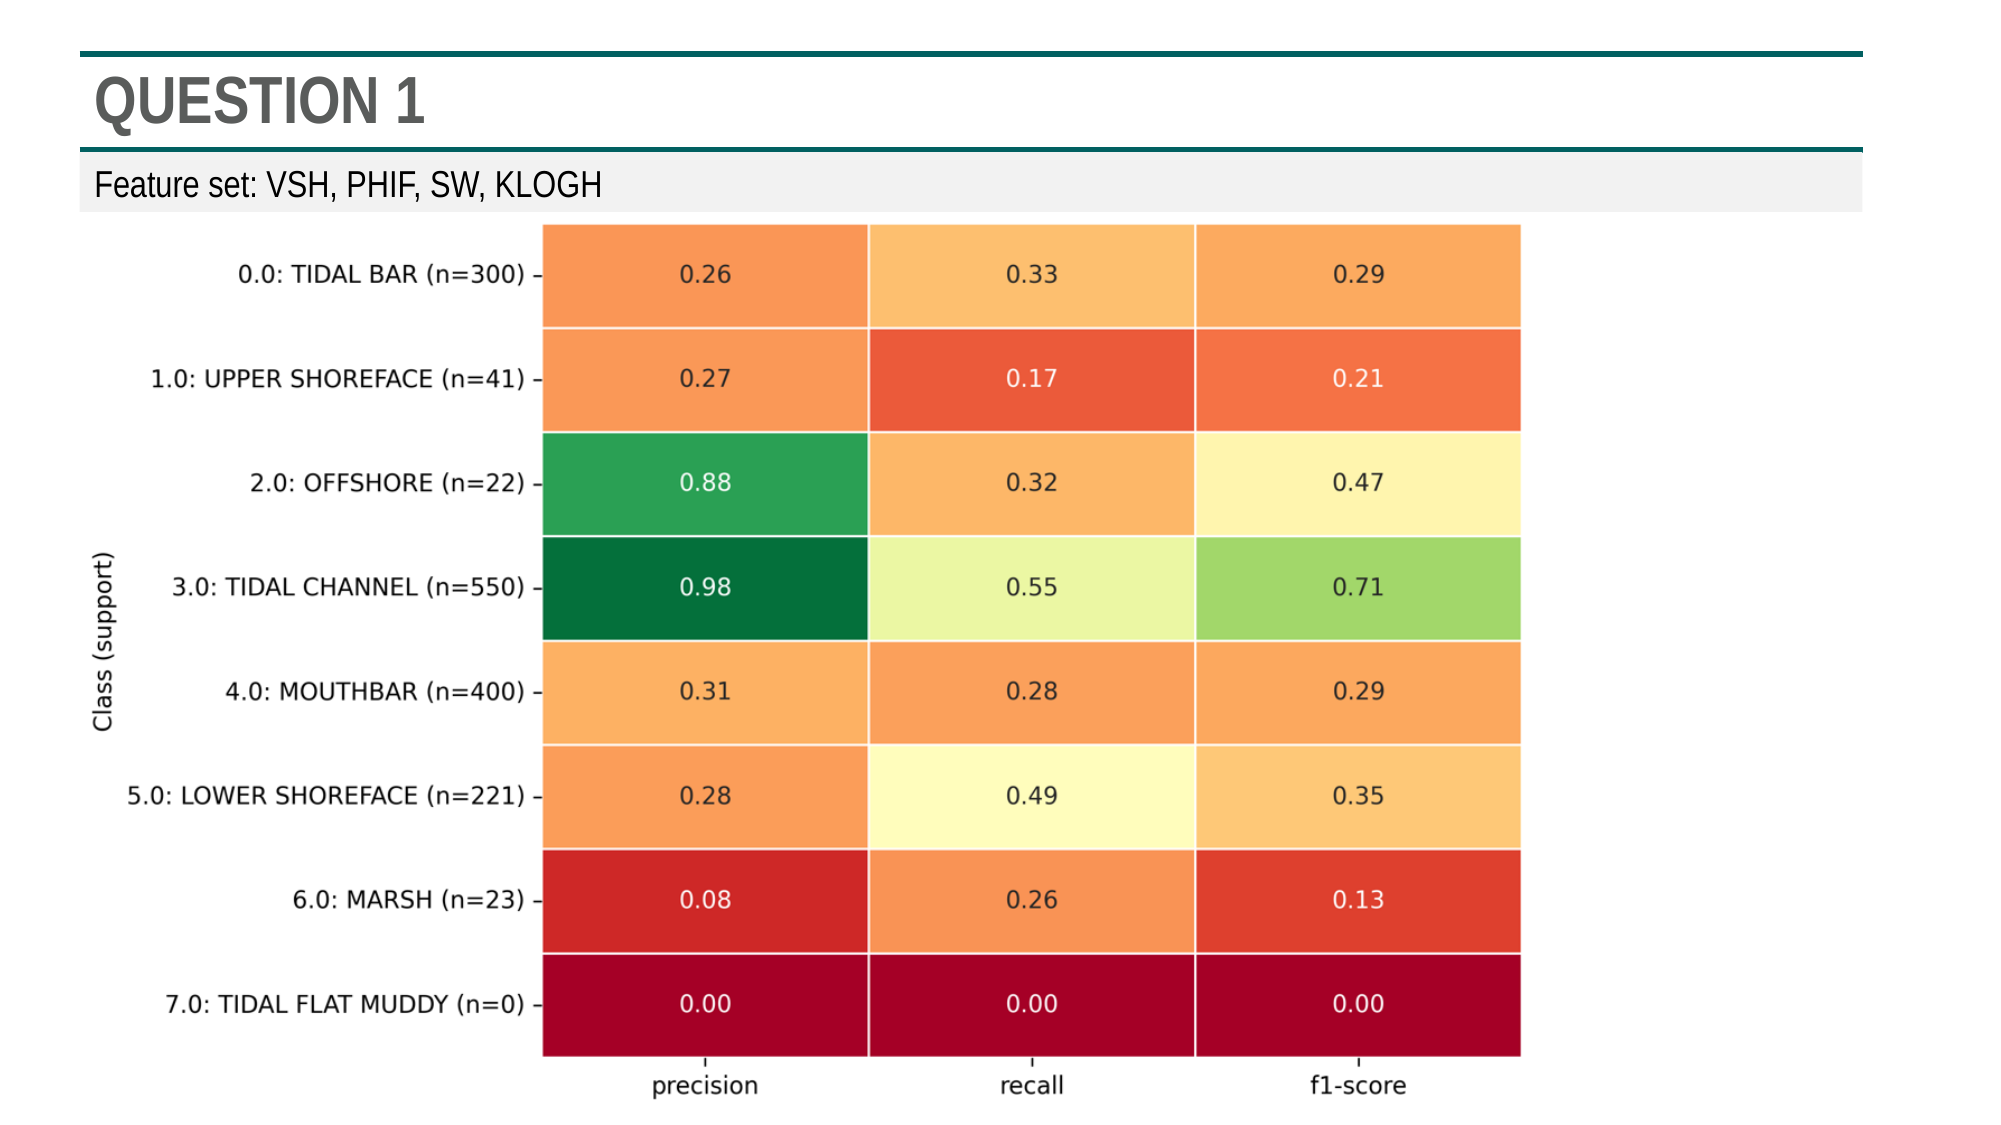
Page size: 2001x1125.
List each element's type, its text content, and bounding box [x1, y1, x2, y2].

text_box Feature set: VSH, PHIF, SW, KLOGH [79, 152, 1863, 212]
title Question 1 [79, 58, 1863, 147]
picture [79, 218, 1529, 1106]
